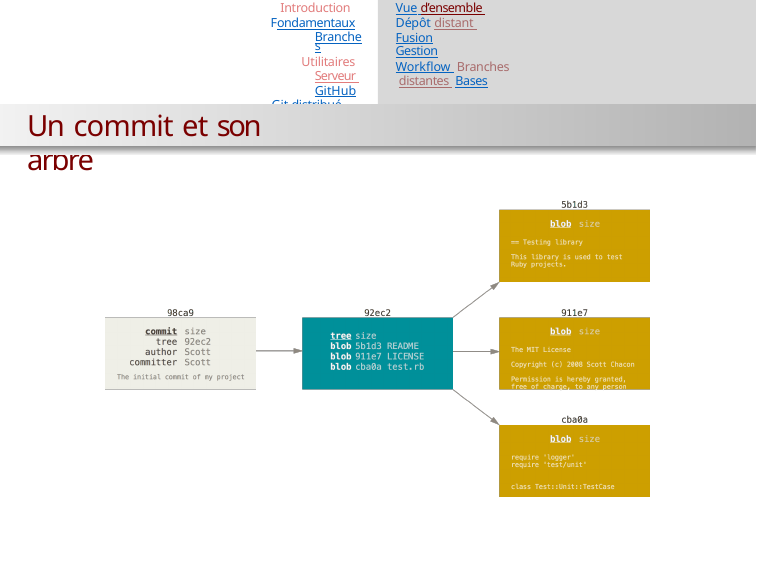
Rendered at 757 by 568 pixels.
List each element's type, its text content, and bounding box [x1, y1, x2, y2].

text_box Un commit et son arbre [25, 156, 313, 177]
text_box Introduction Fondamentaux Branches Utilitaires Serveur GitHub Git distribué [268, 0, 363, 104]
picture [105, 195, 650, 497]
text_box Vue d’ensemble Dépôt distant Fusion Gestion Workflow Branches distantes Bases [393, 0, 512, 91]
picture [0, 104, 756, 156]
text_box [377, 0, 756, 104]
